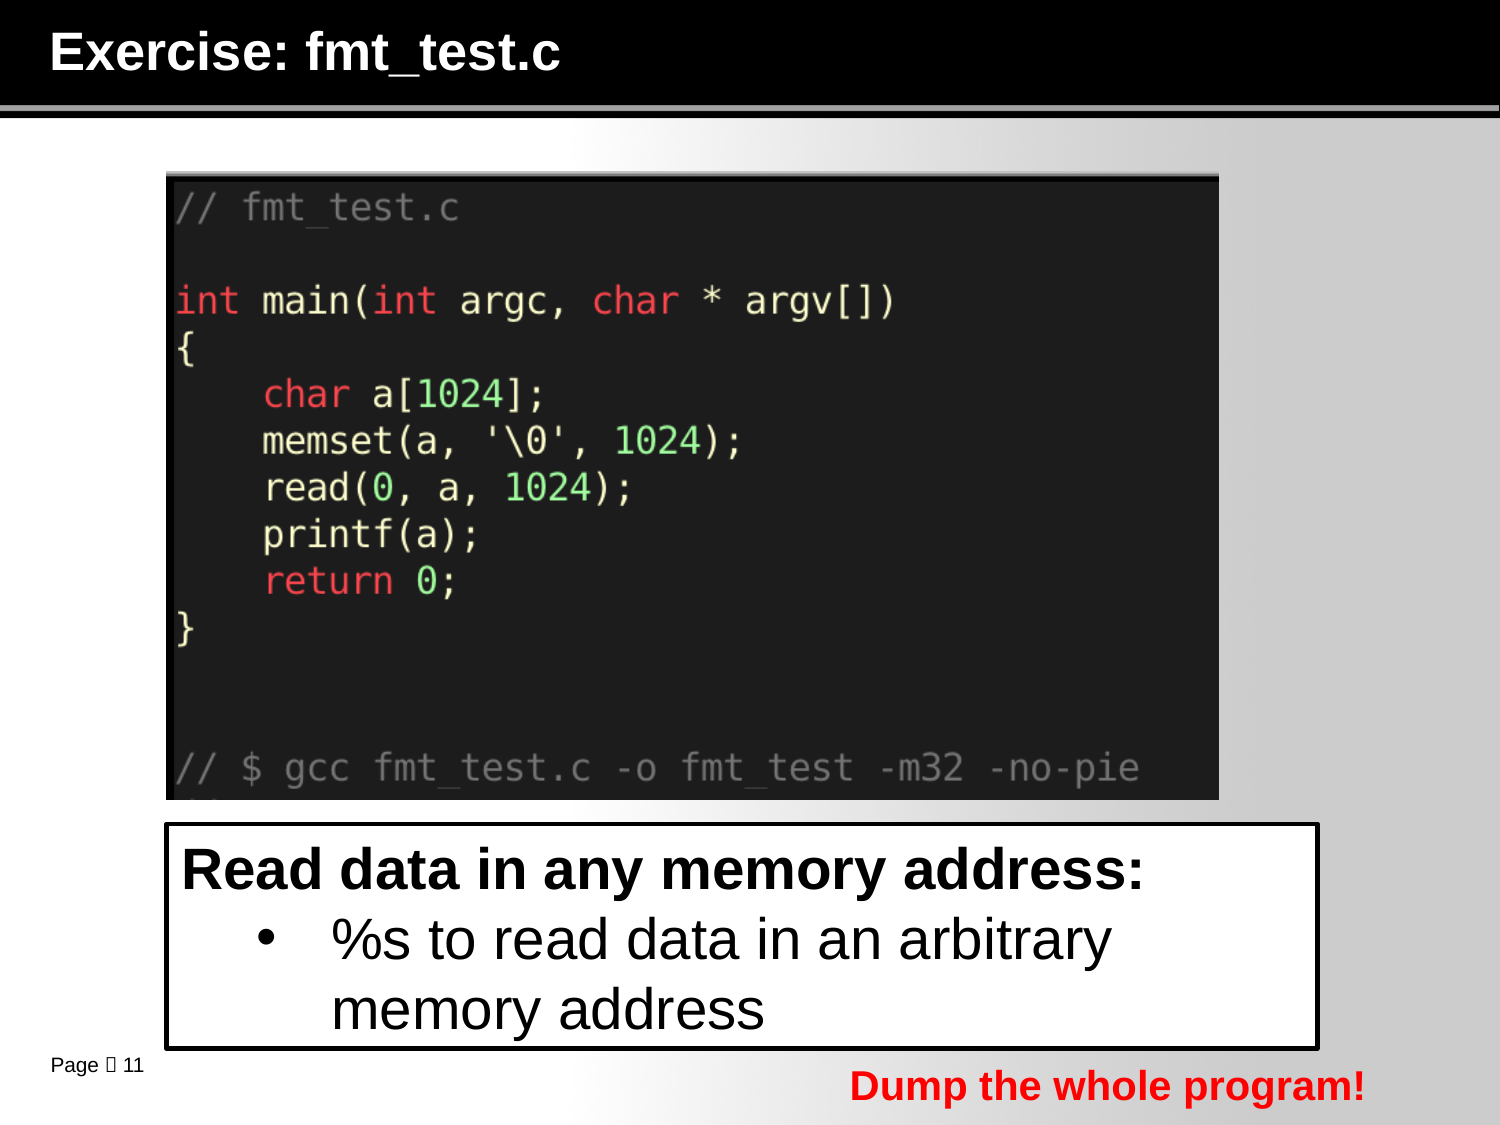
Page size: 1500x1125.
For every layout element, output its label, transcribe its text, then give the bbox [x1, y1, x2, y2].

picture [0, 0, 1500, 1125]
text_box Dump the whole program! [834, 1051, 1382, 1116]
title Exercise: fmt_test.c [49, 16, 1447, 123]
text_box Read data in any memory address: %s to read data in an arbitrary memory address [164, 822, 1320, 1051]
